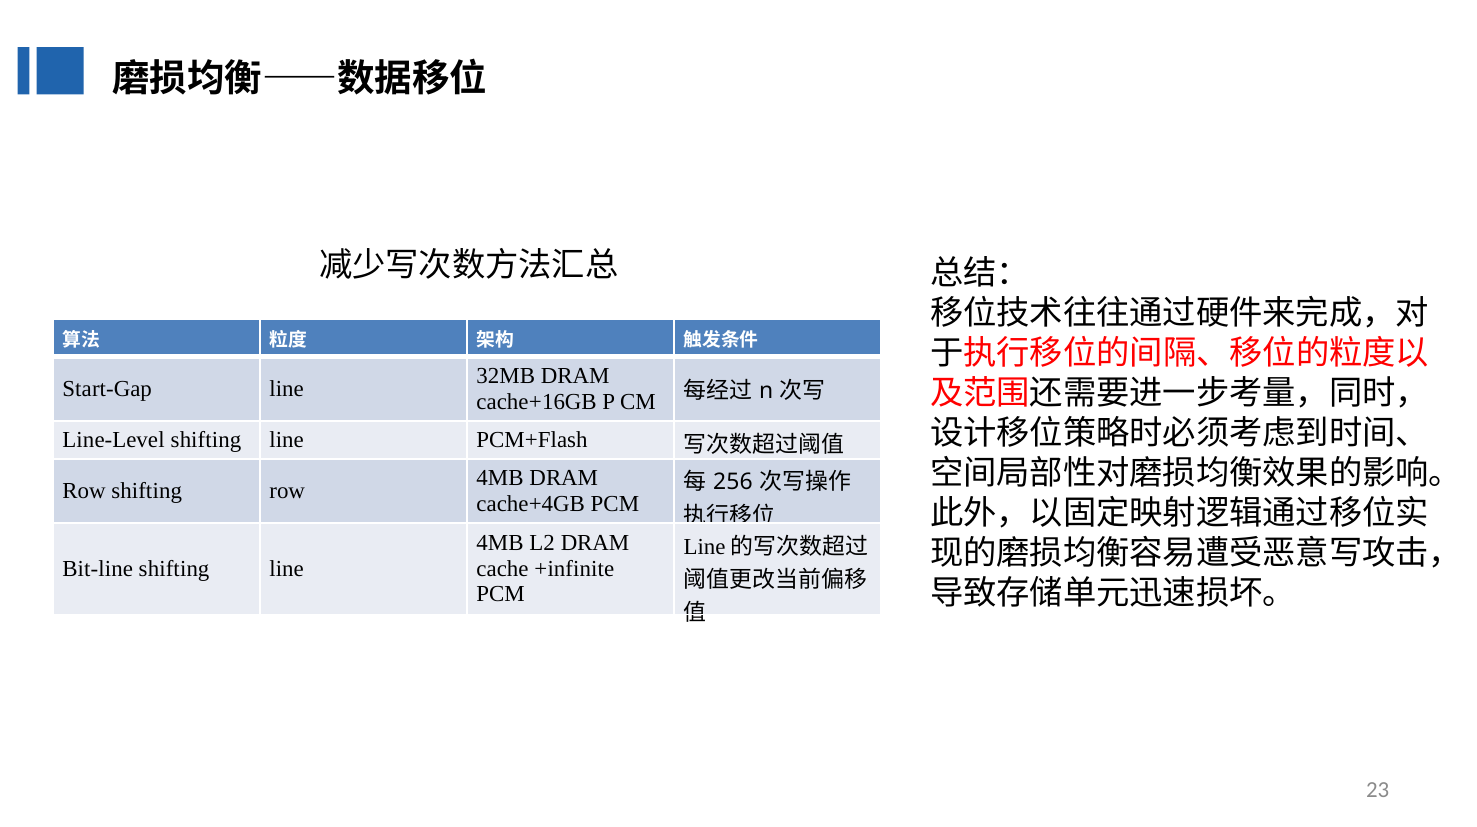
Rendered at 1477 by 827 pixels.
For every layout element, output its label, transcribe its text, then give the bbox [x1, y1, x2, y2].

table_header 架构 [468, 320, 673, 354]
table_cell line [261, 359, 466, 420]
text_box 总结： 移位技术往往通过硬件来完成，对于执行移位的间隔、移位的粒度以及范围还需要进一步考量，同时，设计移位策略时必须考虑到时间、空间局部性对磨损均衡效果的影响。此外，以固定映射逻辑通过移位实现的磨损均衡容易遭受恶意写攻击，导致存储单元迅速损坏。 [915, 244, 1447, 619]
table_cell Line的写次数超过阈值更改当前偏移值 [675, 540, 880, 647]
table_header 粒度 [261, 320, 466, 354]
text_box [34, 45, 86, 96]
table_cell Start-Gap [54, 359, 259, 420]
table_cell 每经过n次写 [675, 359, 880, 420]
table_header 触发条件 [675, 320, 880, 354]
table_cell line [261, 422, 466, 462]
table_cell line [261, 540, 466, 647]
table_cell Row shifting [54, 464, 259, 538]
table_cell row [261, 464, 466, 538]
text_box 磨损均衡——数据移位 [112, 44, 751, 99]
table_cell Line-Level shifting [54, 422, 259, 462]
table_cell 32MB DRAM cache+16GB P CM [468, 359, 673, 420]
table_cell Bit-line shifting [54, 540, 259, 647]
table_cell 4MB L2 DRAM cache +infinite PCM [468, 540, 673, 647]
slide_number 23 [1058, 766, 1403, 811]
table_cell 每256次写操作执行移位 [675, 464, 880, 538]
table_cell PCM+Flash [468, 422, 673, 462]
table_header 算法 [54, 320, 259, 354]
text_box [16, 45, 32, 96]
table_cell 写次数超过阈值 [675, 422, 880, 462]
table_cell 4MB DRAM cache+4GB PCM [468, 464, 673, 538]
text_box 减少写次数方法汇总 [54, 236, 883, 291]
